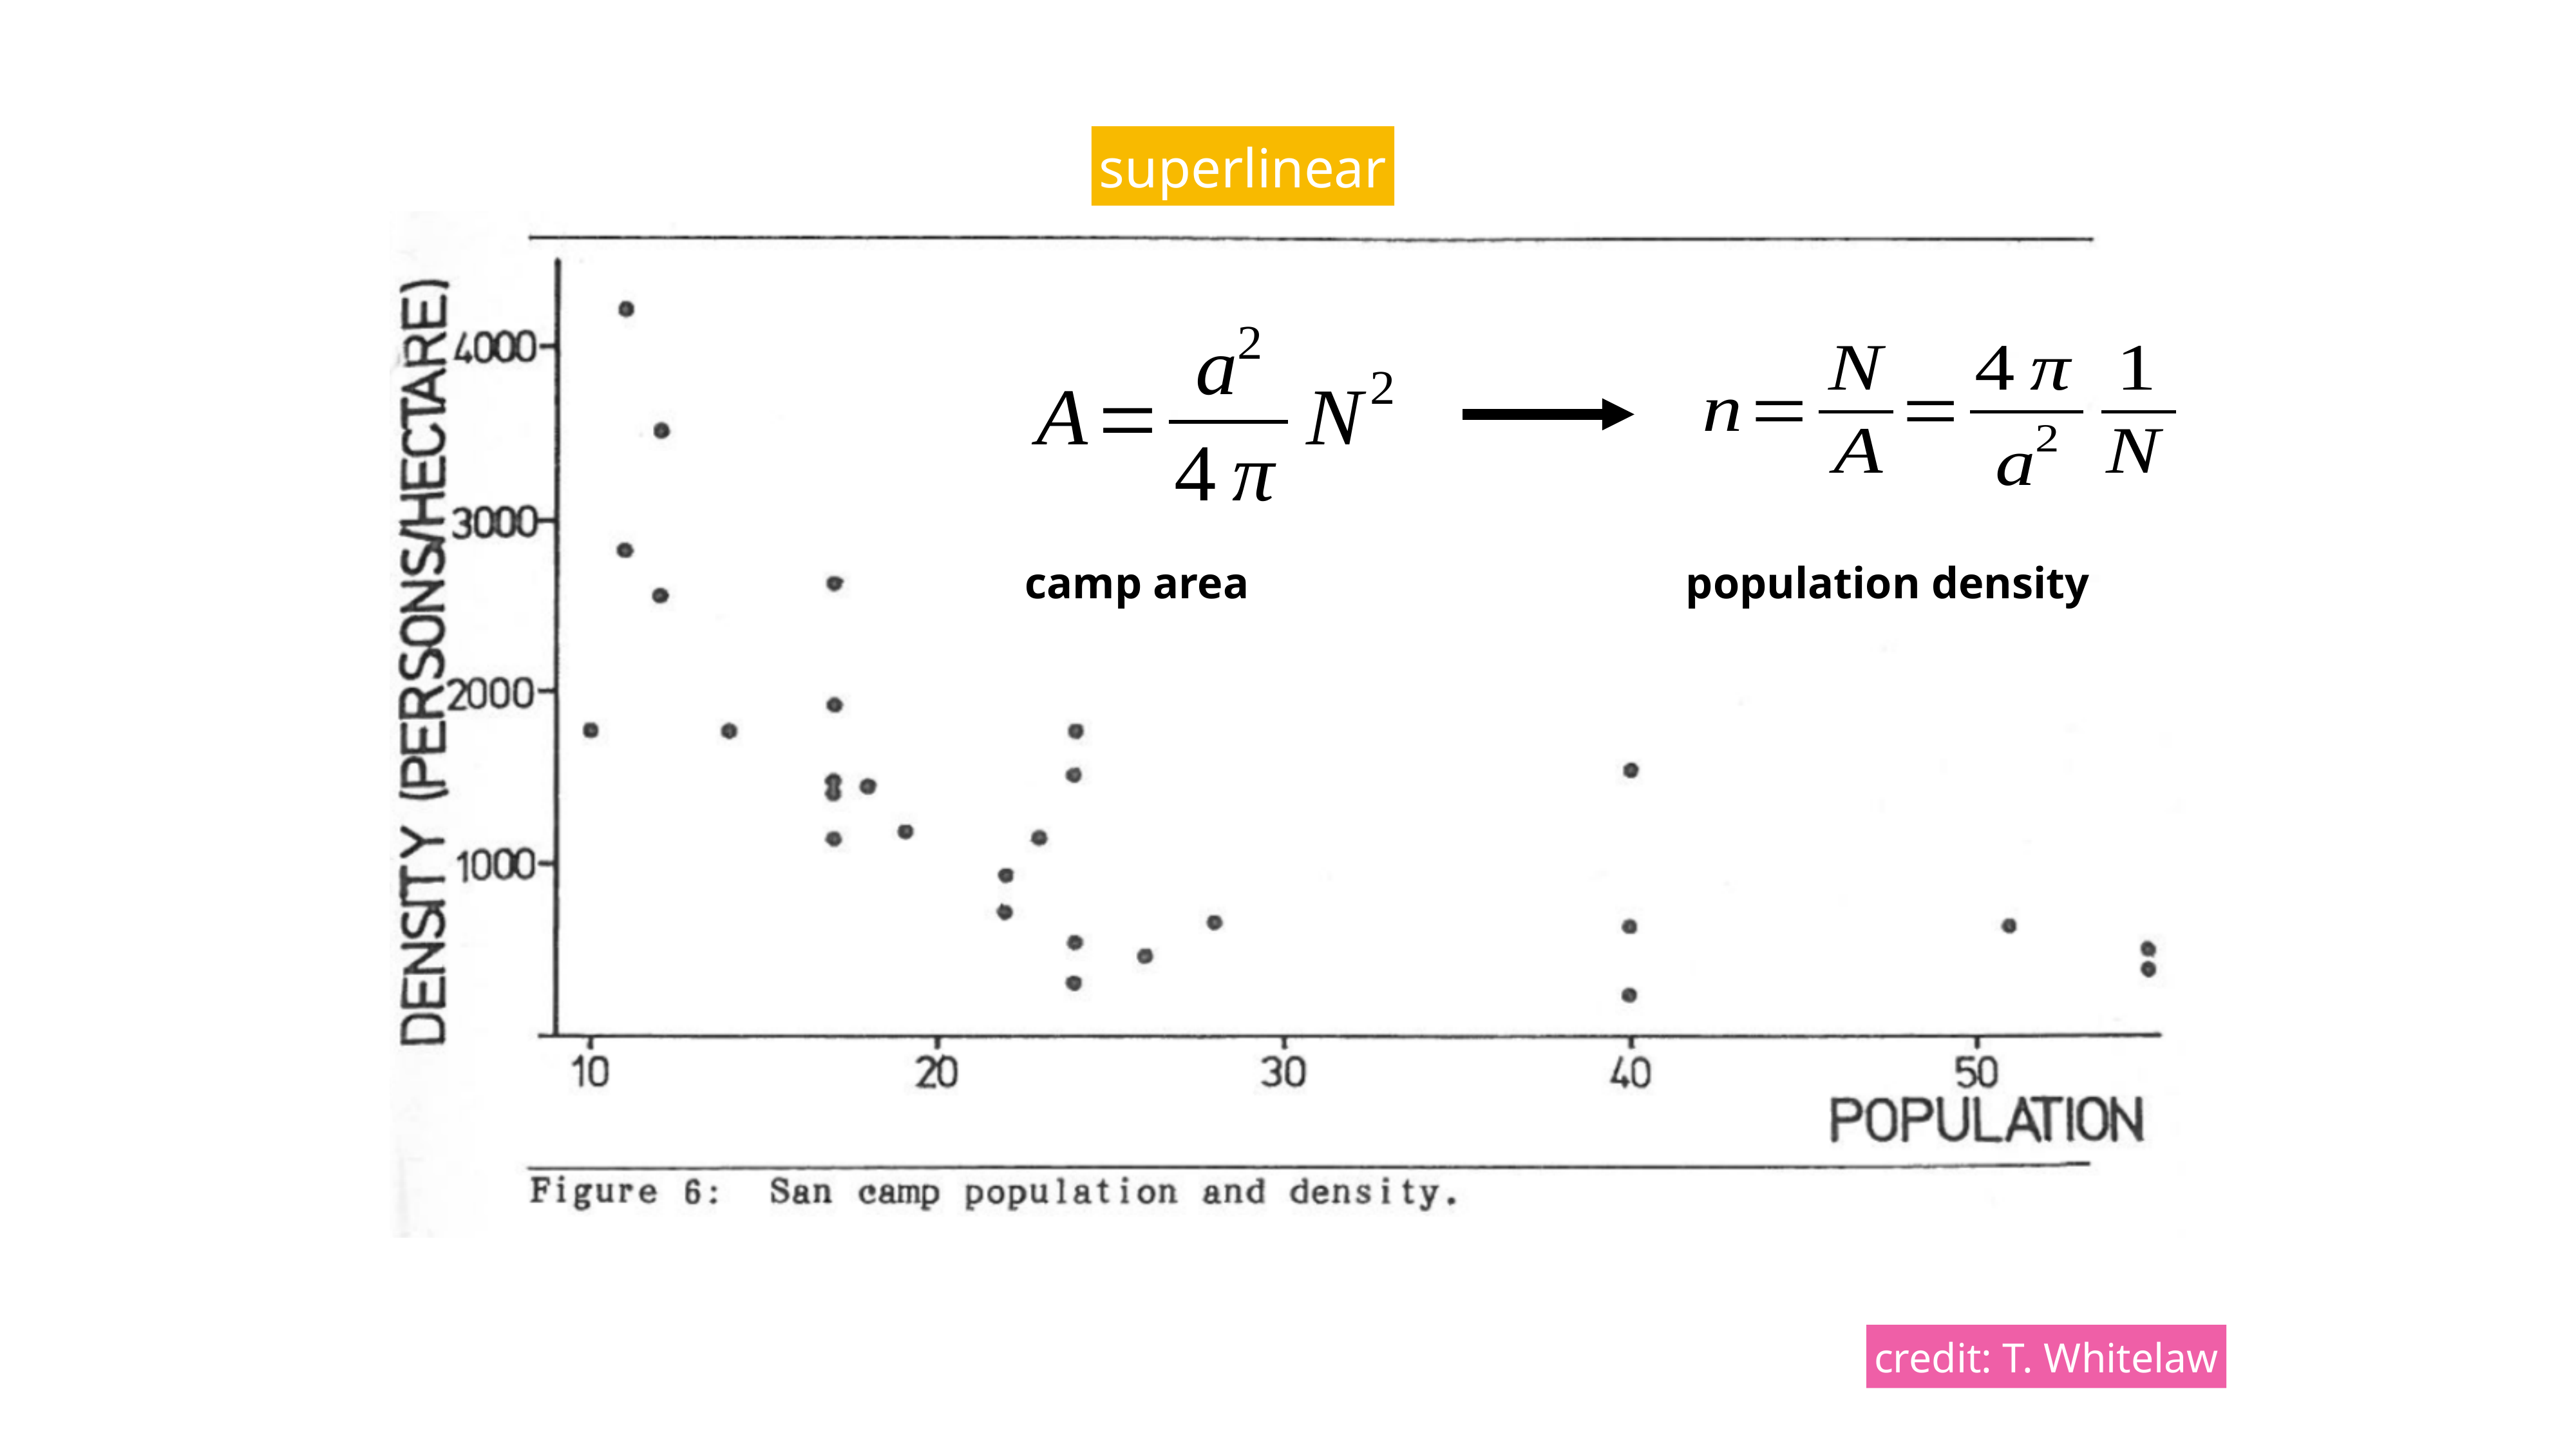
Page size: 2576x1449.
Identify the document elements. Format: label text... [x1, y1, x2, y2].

text_box superlinear [1091, 126, 1395, 206]
text_box credit: T. Whitelaw [1866, 1325, 2227, 1388]
picture [390, 211, 2186, 1238]
